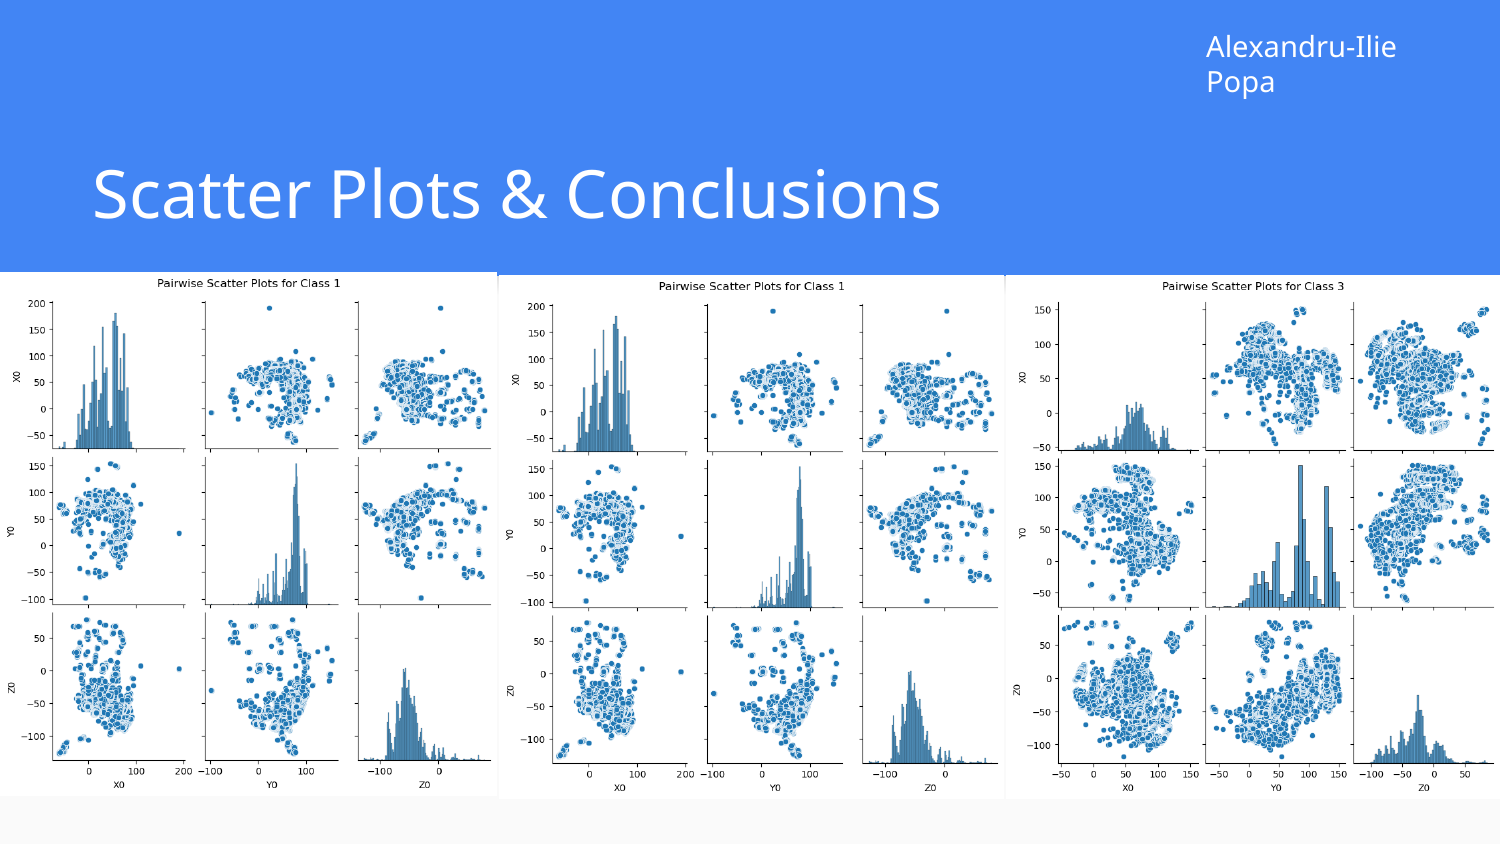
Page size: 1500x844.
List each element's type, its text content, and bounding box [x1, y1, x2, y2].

text_box Alexandru-Ilie Popa [1190, 13, 1474, 114]
picture [499, 275, 1004, 799]
picture [1006, 275, 1500, 799]
title Scatter Plots & Conclusions [77, 121, 1427, 248]
picture [0, 271, 498, 796]
